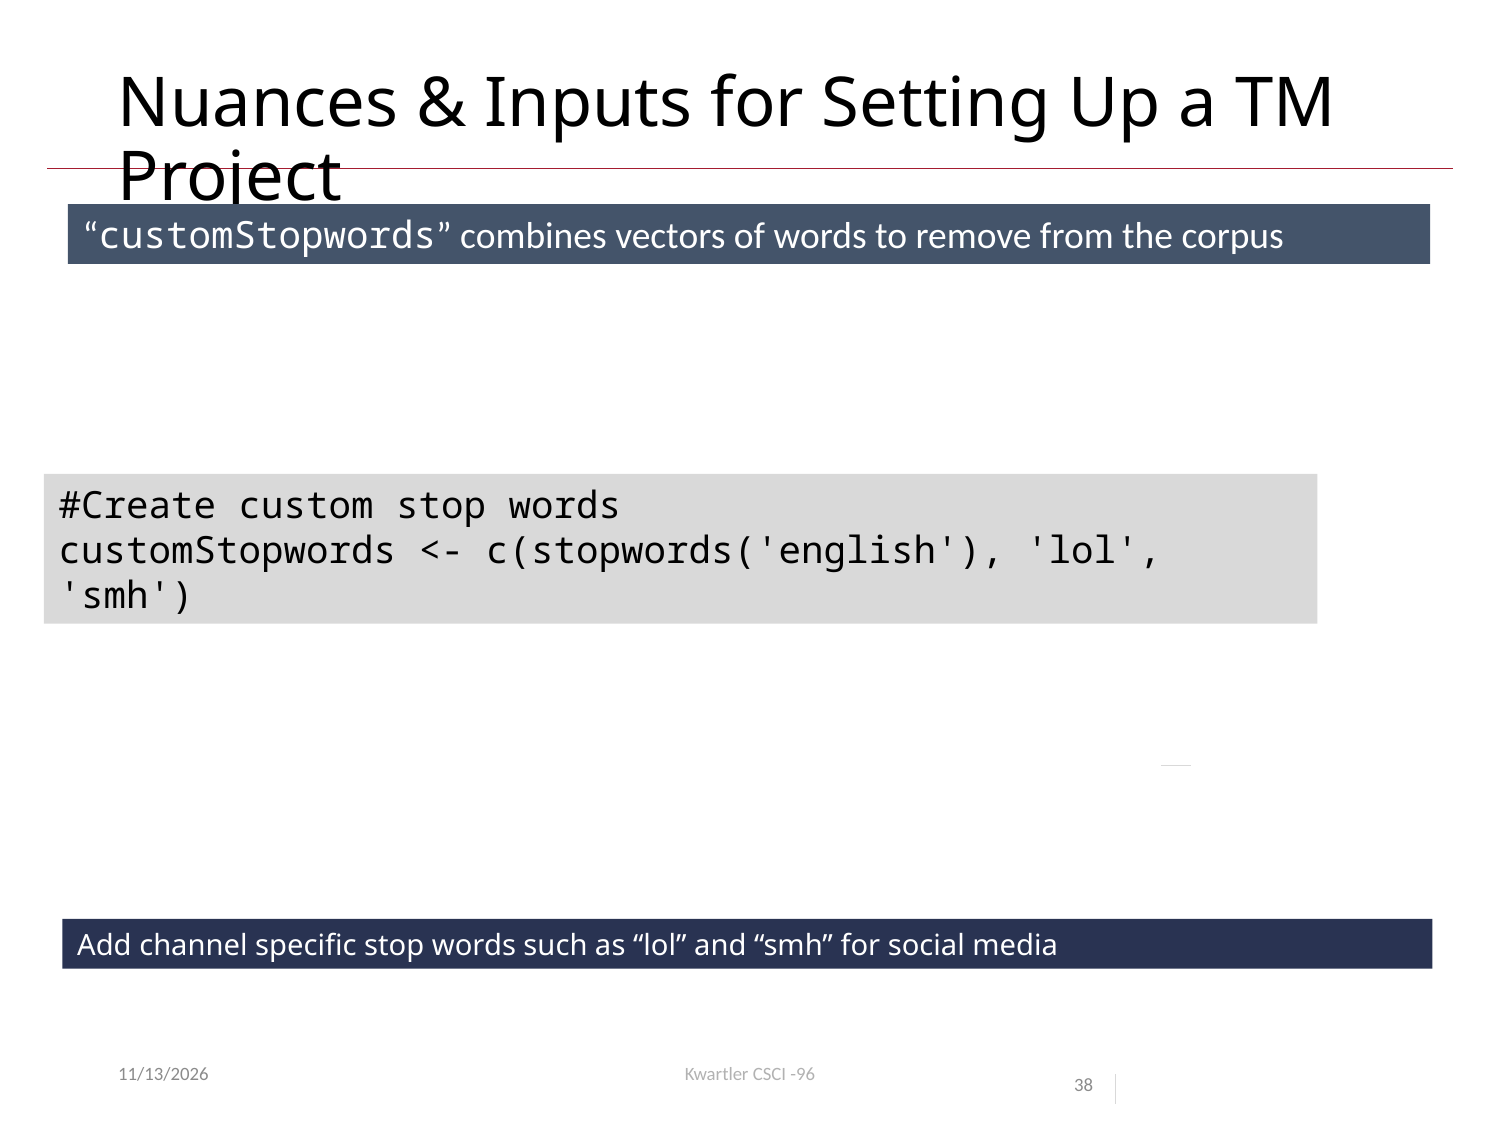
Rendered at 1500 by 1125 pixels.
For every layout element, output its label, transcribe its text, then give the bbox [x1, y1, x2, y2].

title Nuances & Inputs for Setting Up a TM Project [103, 59, 1397, 157]
text_box #Create custom stop words customStopwords <- c(stopwords('english'), 'lol', 'smh') [43, 473, 1318, 624]
text_box “customStopwords” combines vectors of words to remove from the corpus [67, 204, 1431, 264]
footer Kwartler CSCI -96 [496, 1042, 1004, 1103]
slide_number 38 [1059, 1042, 1200, 1103]
text_box Add channel specific stop words such as “lol” and “smh” for social media [62, 918, 1433, 969]
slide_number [103, 1042, 441, 1103]
